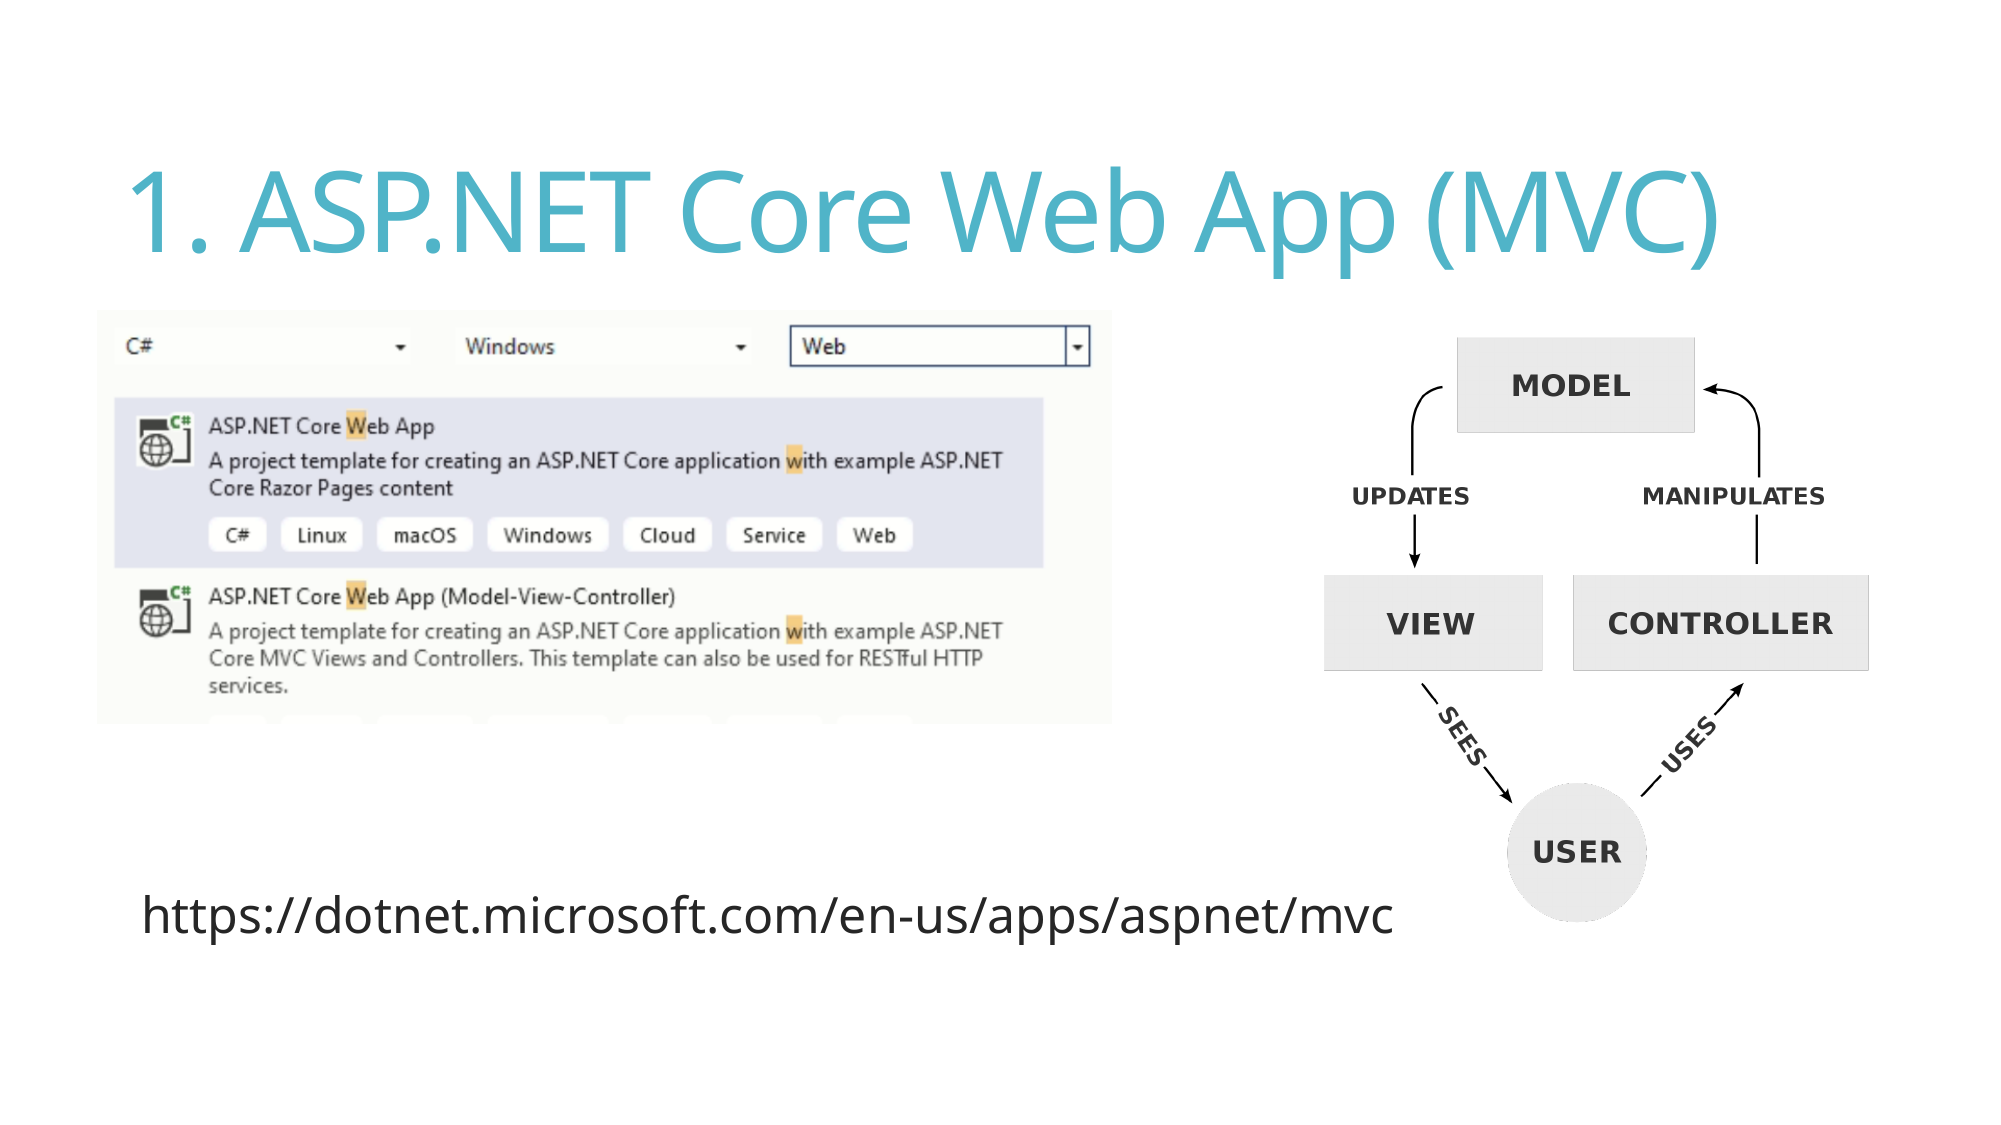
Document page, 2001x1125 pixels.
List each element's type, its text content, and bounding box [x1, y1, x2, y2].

title 1. ASP.NET Core Web App (MVC) [107, 81, 1875, 329]
picture [97, 310, 1112, 725]
list https://dotnet.microsoft.com/en-us/apps/aspnet/mvc [111, 329, 1306, 948]
picture [1306, 310, 1886, 948]
